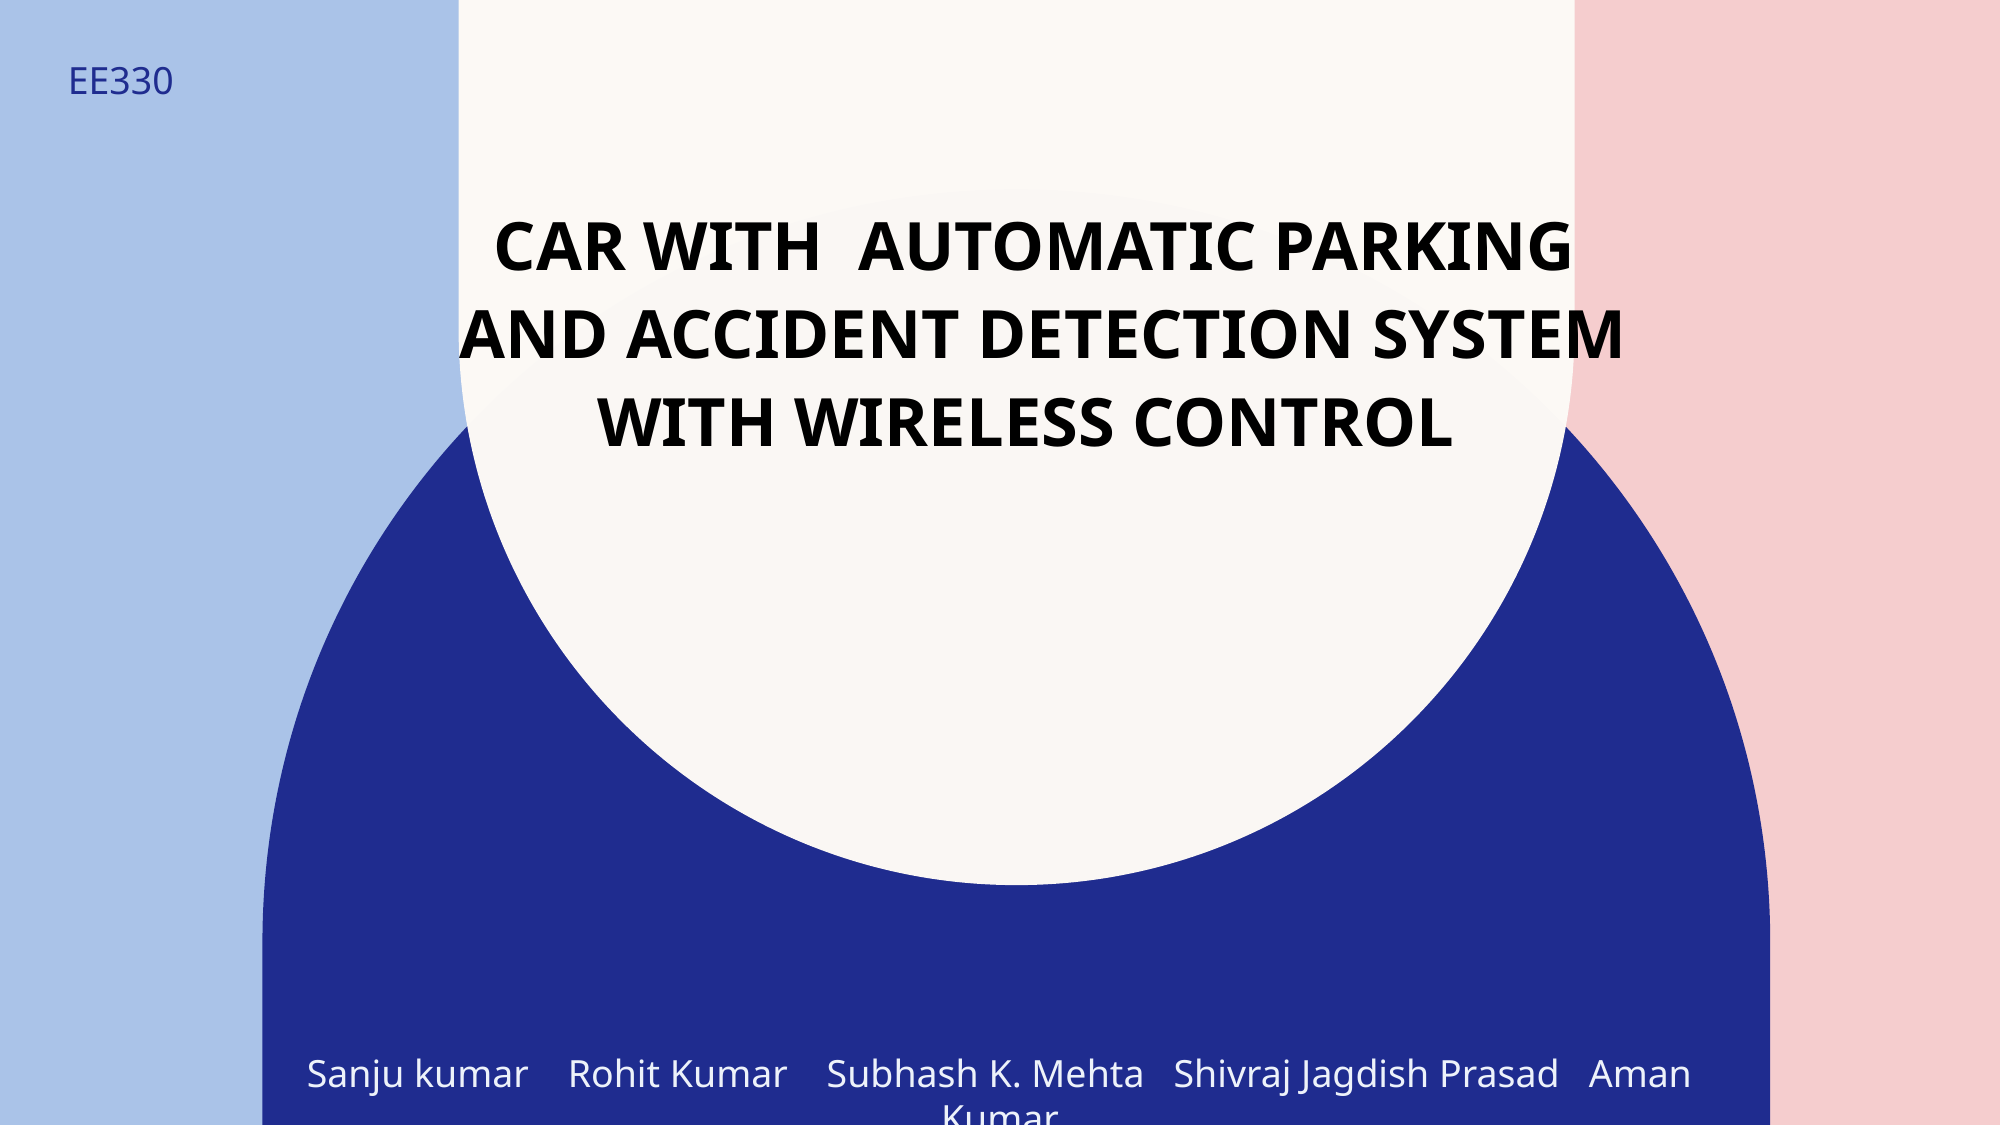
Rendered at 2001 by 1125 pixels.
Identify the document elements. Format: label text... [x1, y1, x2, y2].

subtitle Sanju kumar Rohit Kumar Subhash K. Mehta Shivraj Jagdish Prasad Aman Kumar [247, 1050, 1753, 1125]
title CAR WITH AUTOMATIC PARKING AND ACCIDENT DETECTION SYSTEM WITH WIRELESS CONTROL [422, 195, 1665, 712]
text_box EE330 [52, 49, 290, 110]
